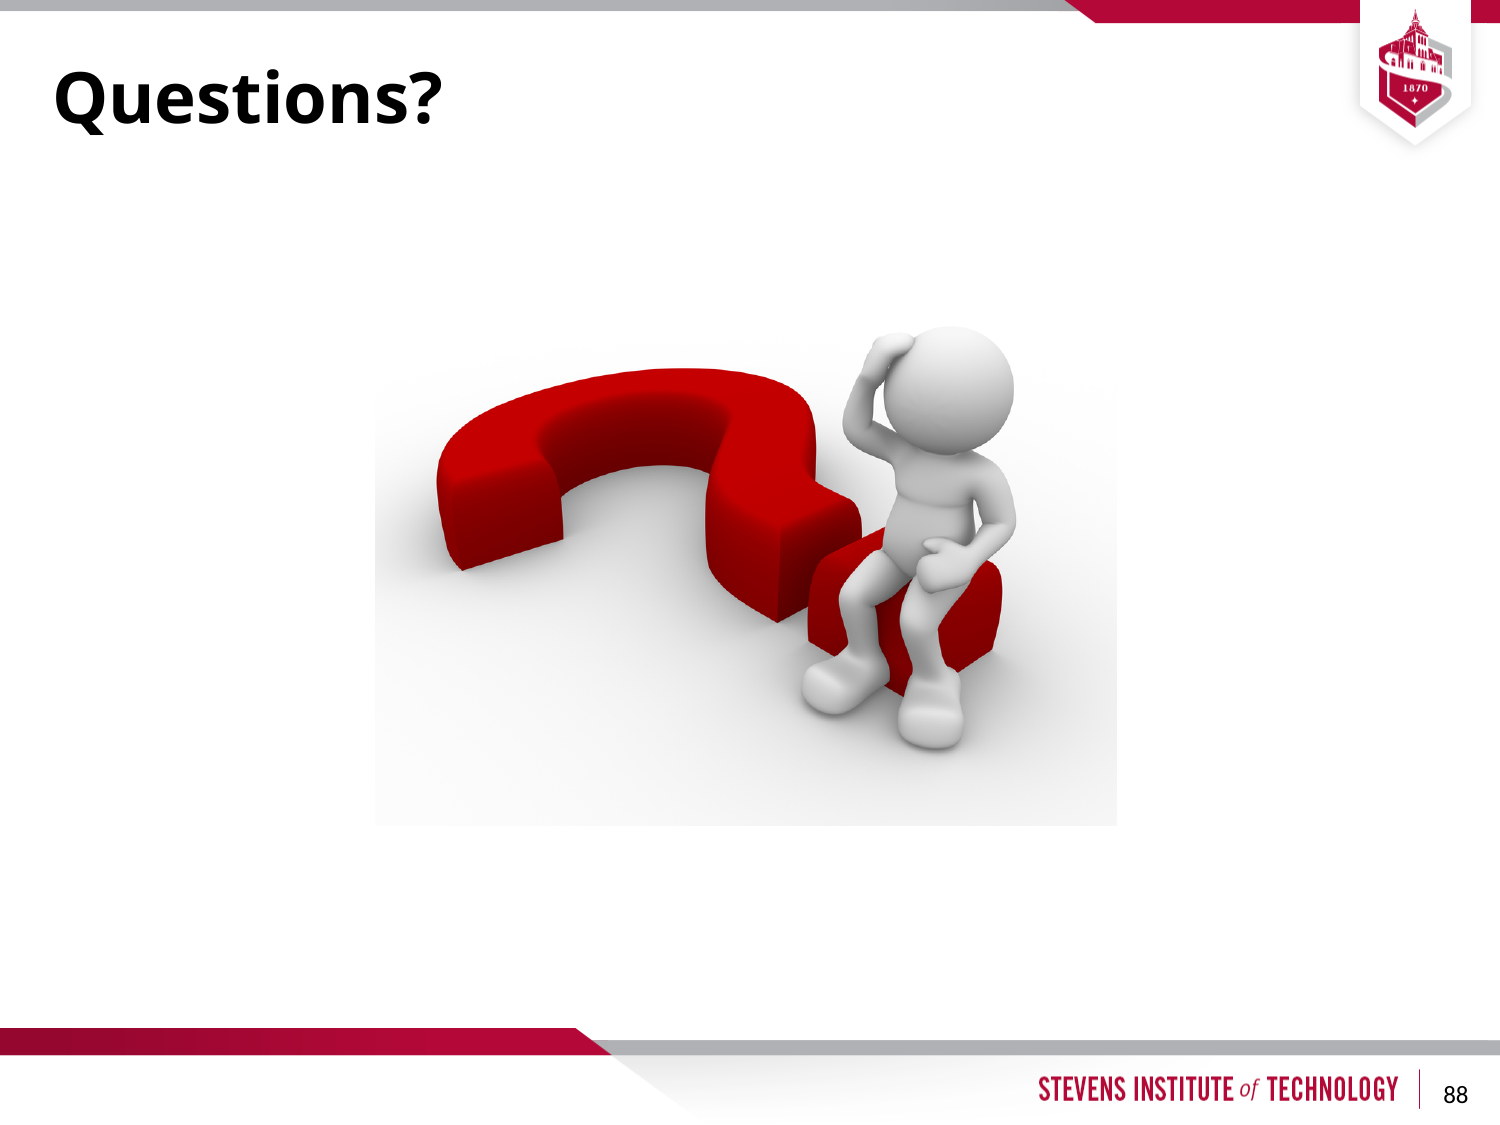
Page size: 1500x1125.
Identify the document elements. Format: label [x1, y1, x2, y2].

slide_number [1428, 1071, 1490, 1108]
picture [375, 264, 1118, 826]
picture [0, 1028, 1500, 1125]
title [37, 45, 1338, 233]
picture [0, 0, 1500, 160]
